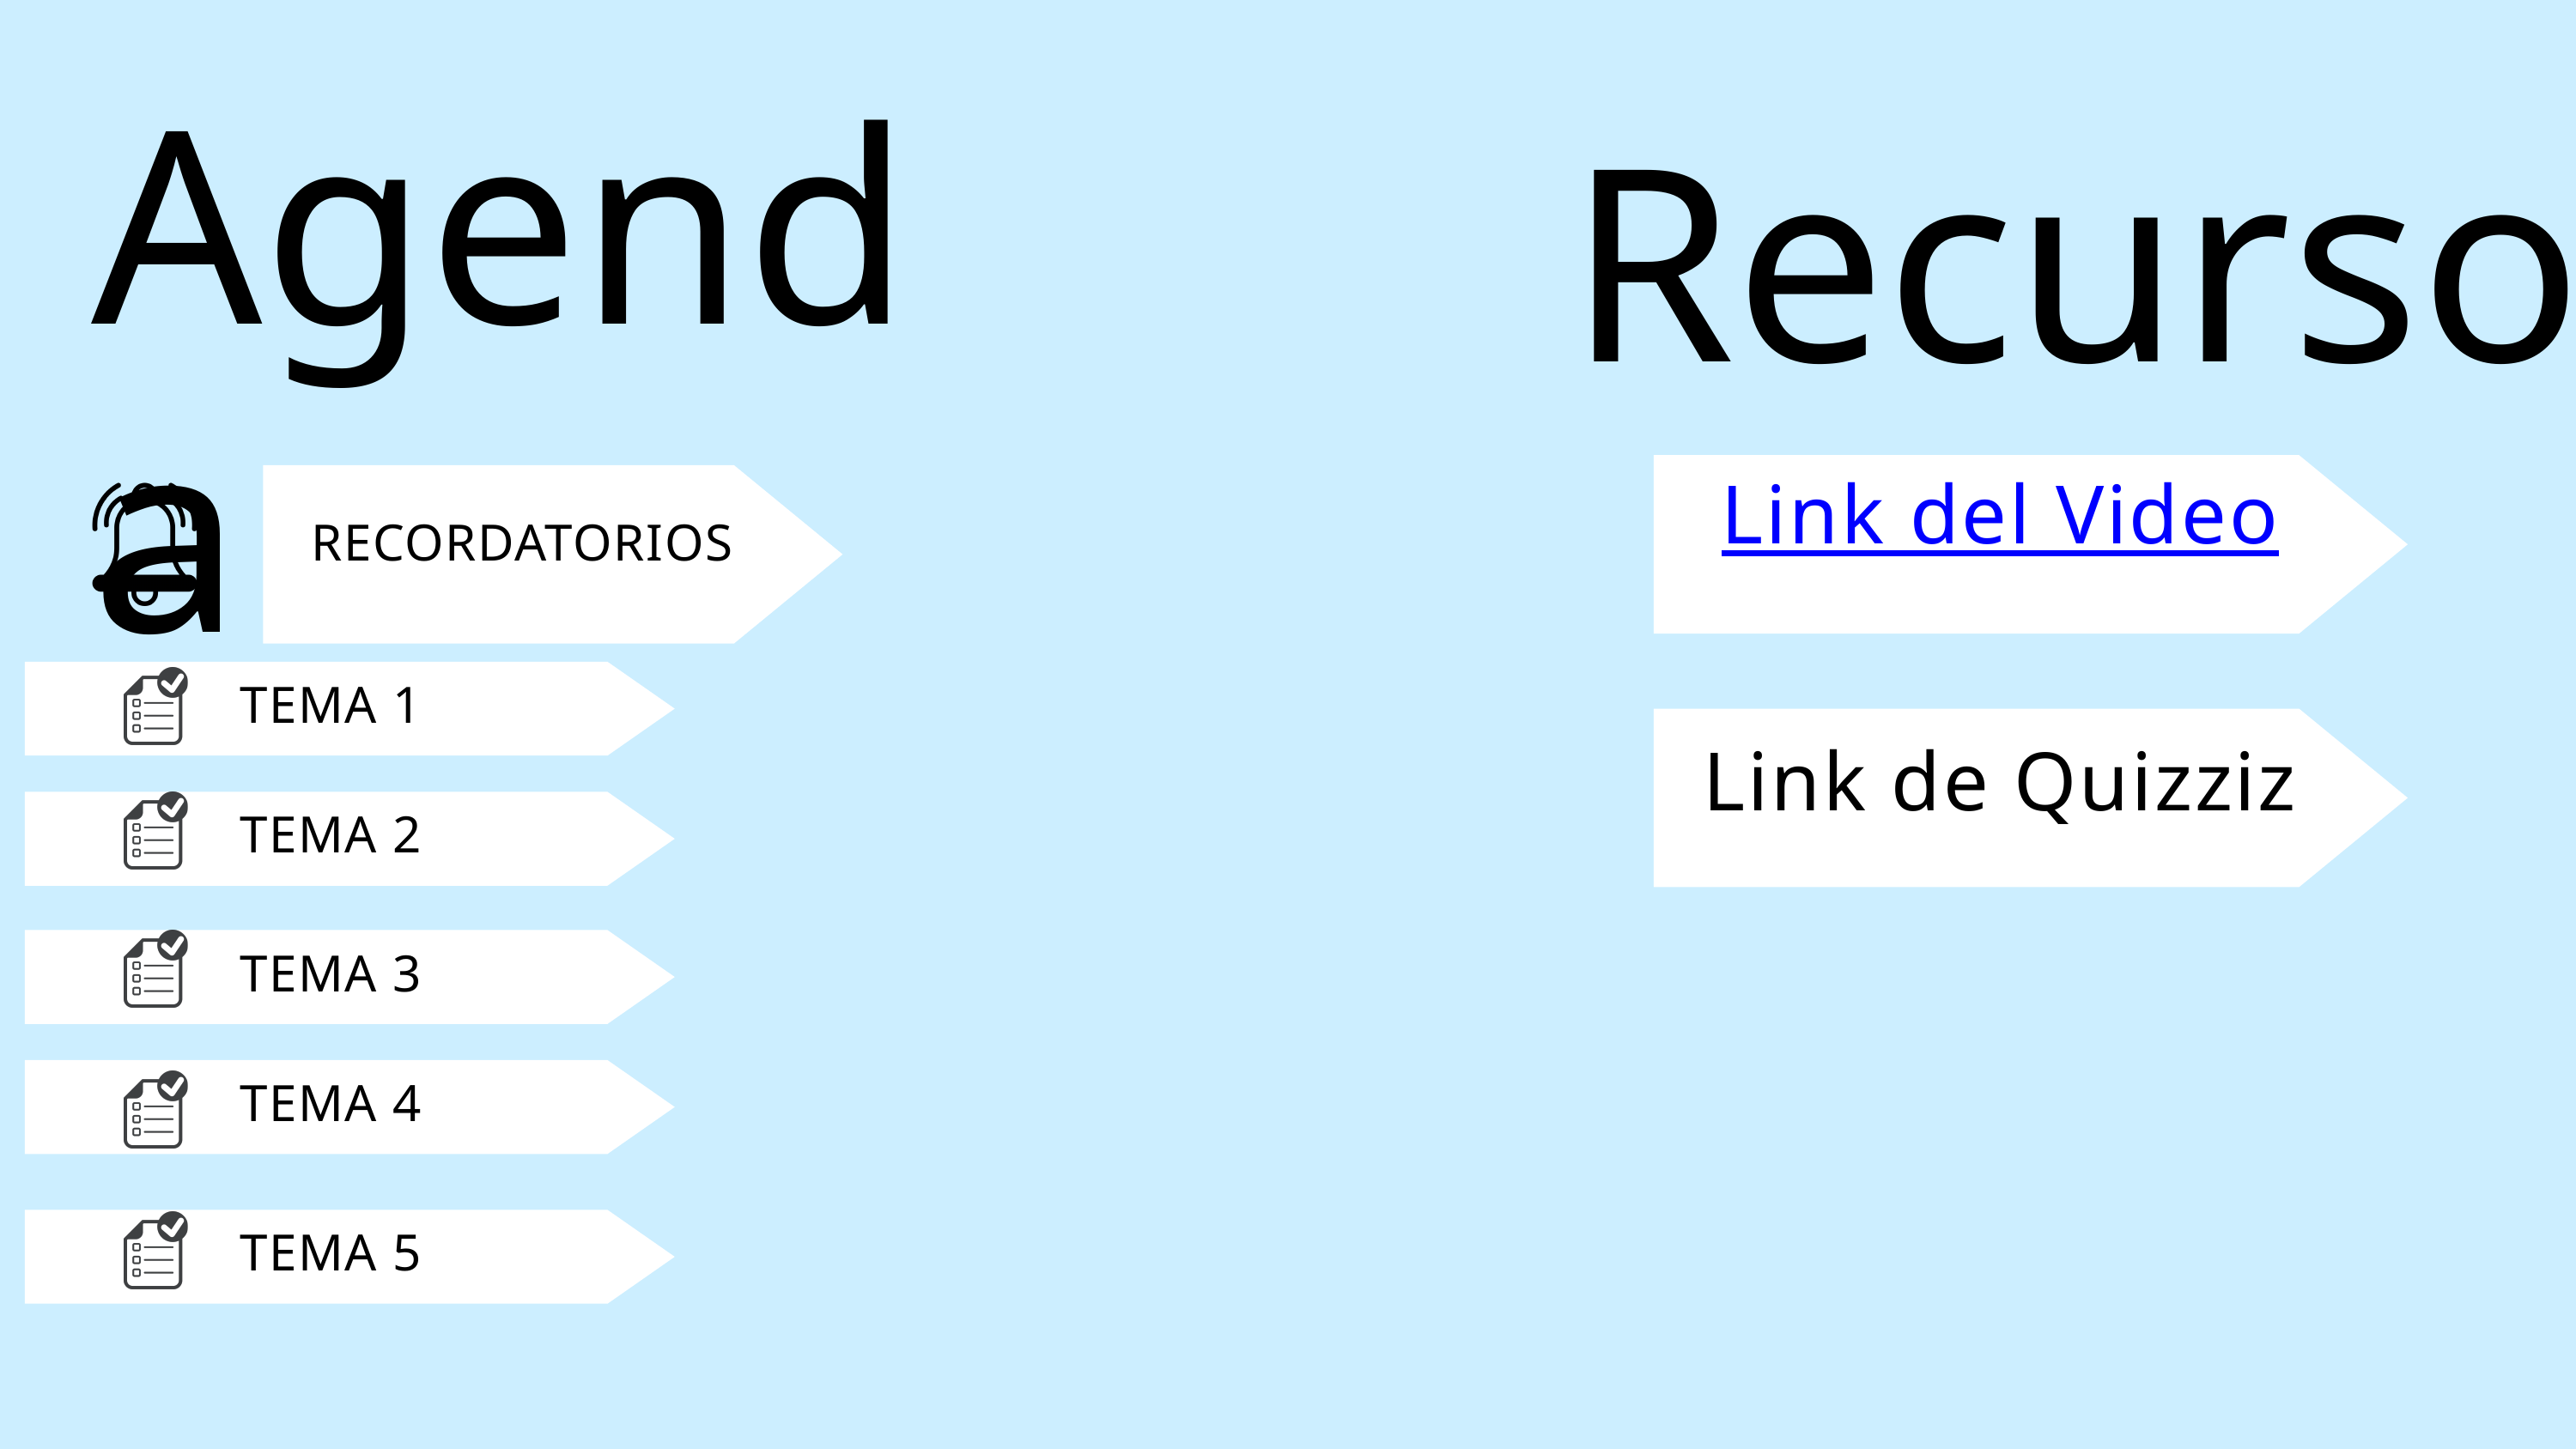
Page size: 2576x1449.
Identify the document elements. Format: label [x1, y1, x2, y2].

text_box [91, 482, 198, 606]
text_box [1653, 708, 2409, 888]
text_box [1653, 454, 2409, 634]
text_box [24, 1059, 675, 1155]
text_box [24, 661, 675, 756]
text_box [91, 0, 957, 385]
text_box [24, 930, 675, 1025]
text_box [262, 464, 843, 644]
text_box [24, 1210, 675, 1304]
text_box [24, 791, 675, 886]
text_box [1567, 21, 2576, 423]
